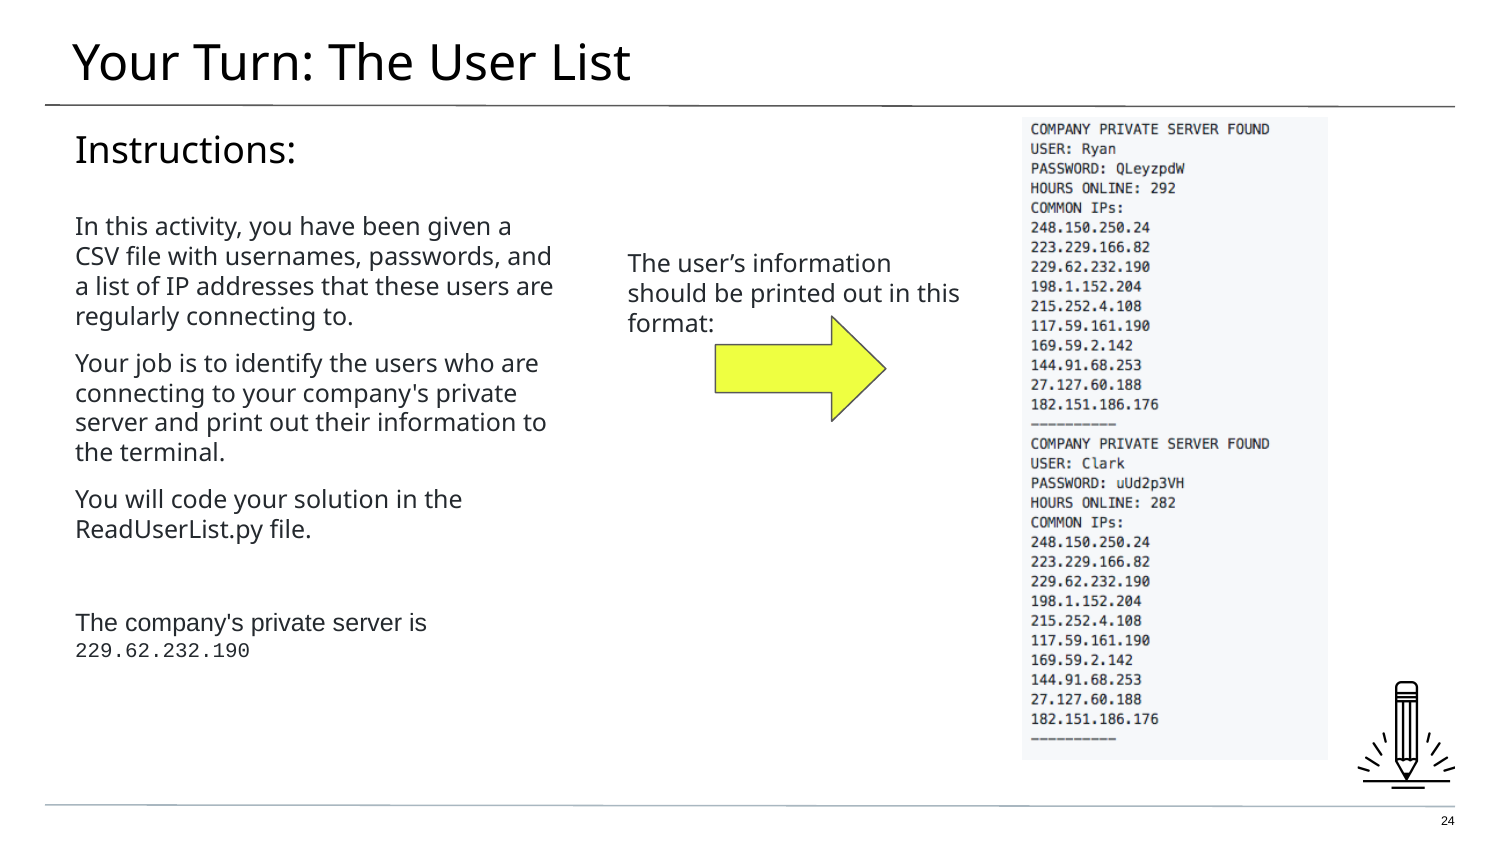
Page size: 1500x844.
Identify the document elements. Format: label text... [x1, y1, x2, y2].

slide_number ‹#› [1412, 813, 1455, 831]
title Your Turn: The User List [0, 0, 1500, 88]
text_box The user’s information should be printed out in this format: [612, 148, 989, 762]
picture [1357, 681, 1455, 789]
list In this activity, you have been given a CSV file with usernames, passwords, and a list of IP addresses that these users are regularly connecting to. Your job is to identify the users who are connecting to your company's private server and print out their information to the terminal. You will code your solution in the ReadUserList.py file. The company's private server is 229.62.232.190 [0, 210, 612, 736]
text_box [715, 316, 886, 422]
picture [1022, 117, 1329, 760]
subtitle Instructions: [0, 110, 1500, 171]
